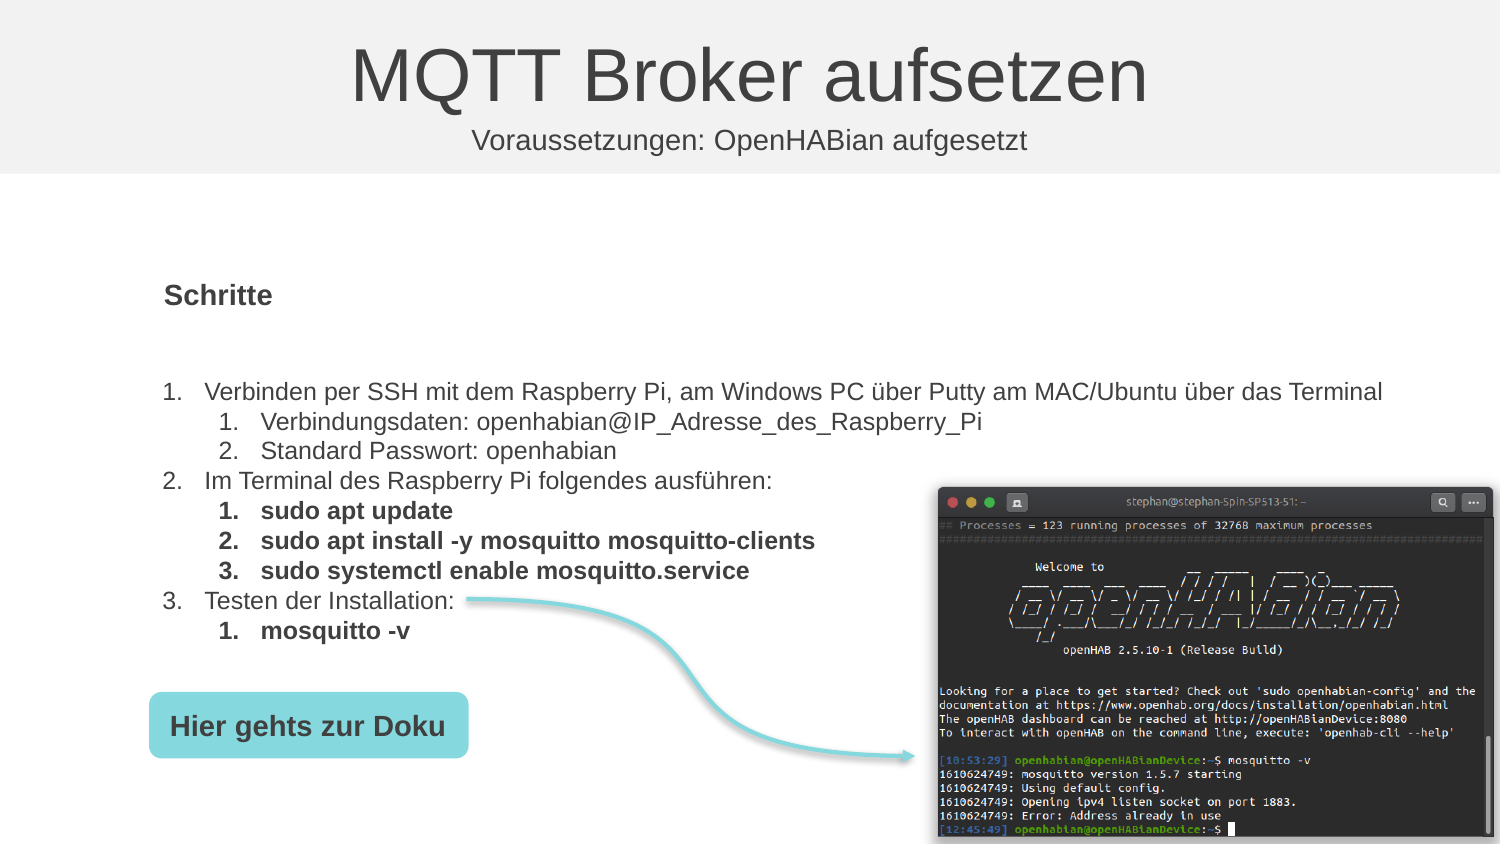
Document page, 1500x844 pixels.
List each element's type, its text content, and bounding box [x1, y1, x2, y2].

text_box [76, 268, 1436, 685]
text_box [149, 750, 461, 759]
text_box [149, 692, 461, 700]
text_box Hier gehts zur Doku [125, 700, 461, 750]
list MQTT Broker aufsetzen [0, 24, 1500, 114]
picture [915, 468, 1500, 844]
list Voraussetzungen: OpenHABian aufgesetzt [0, 114, 1500, 162]
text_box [466, 598, 916, 757]
